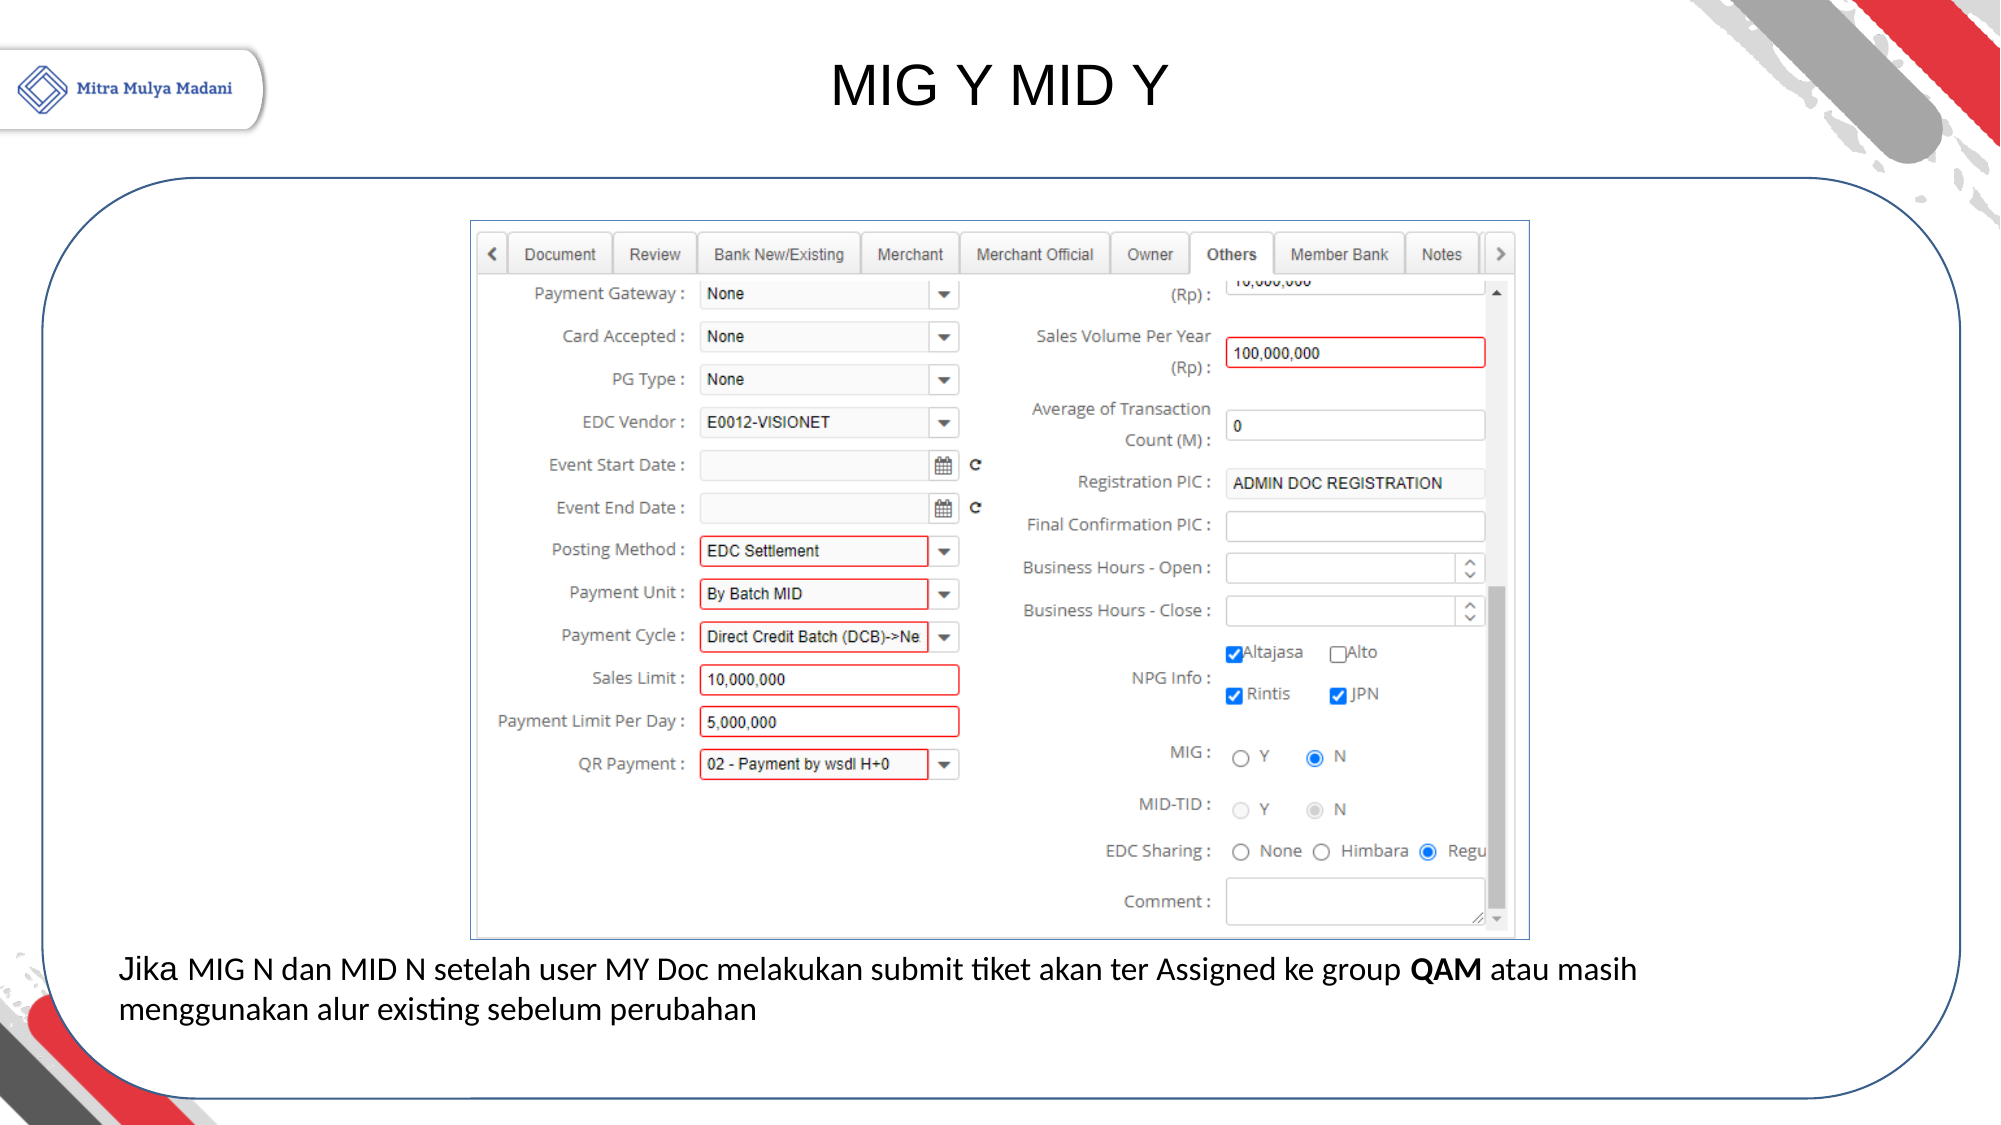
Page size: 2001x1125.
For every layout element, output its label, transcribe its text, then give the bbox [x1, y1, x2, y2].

picture [470, 220, 1530, 940]
picture [0, 38, 271, 142]
picture [1683, 0, 2000, 399]
text_box Jika MIG N dan MID N setelah user MY Doc melakukan submit tiket akan ter Assigned ke group QAM atau masih menggunakan alur existing sebelum perubahan [103, 939, 1841, 1034]
picture [0, 877, 219, 1125]
title MIG Y MID Y [772, 47, 1228, 135]
